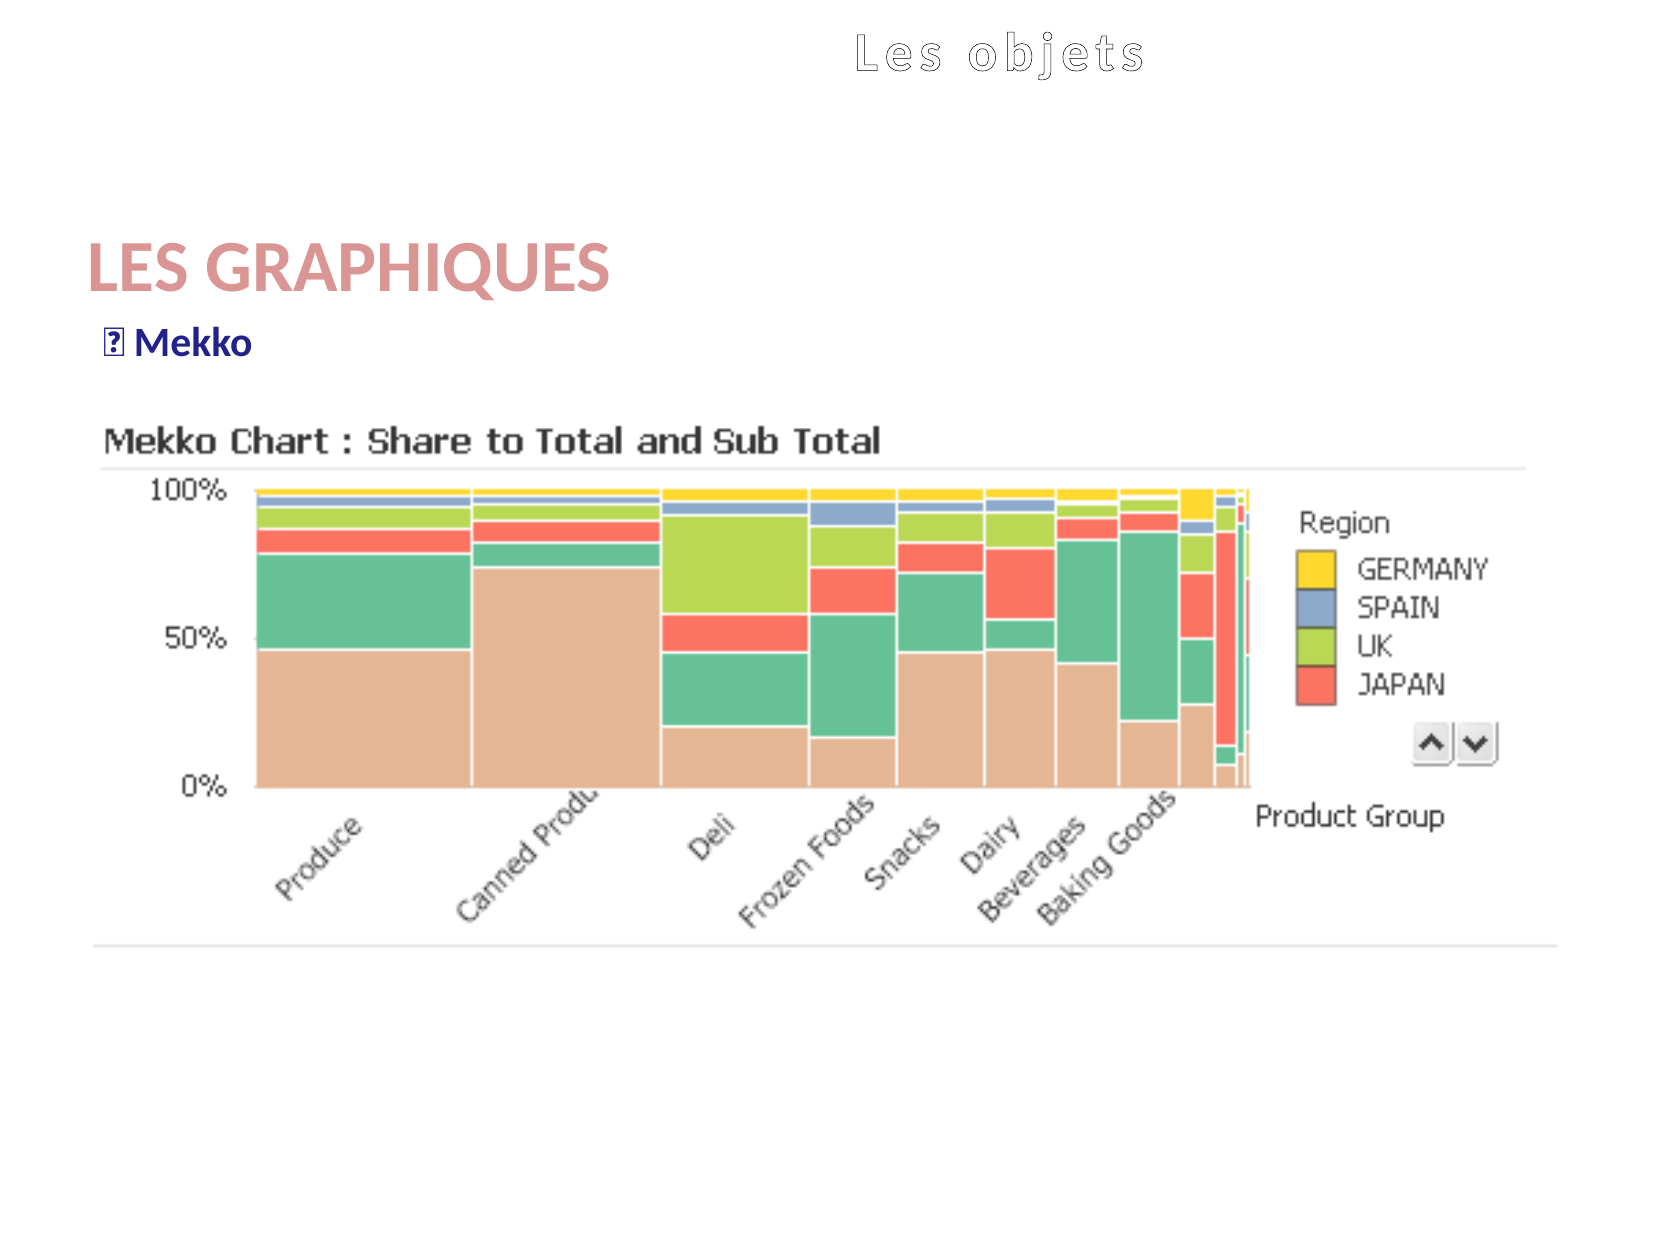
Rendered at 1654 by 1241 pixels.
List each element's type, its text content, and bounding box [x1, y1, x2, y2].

text_box  Mekko [88, 306, 1566, 372]
title Les objets [345, 8, 1654, 110]
picture [92, 416, 1558, 951]
text_box Les Graphiques [71, 230, 1560, 316]
